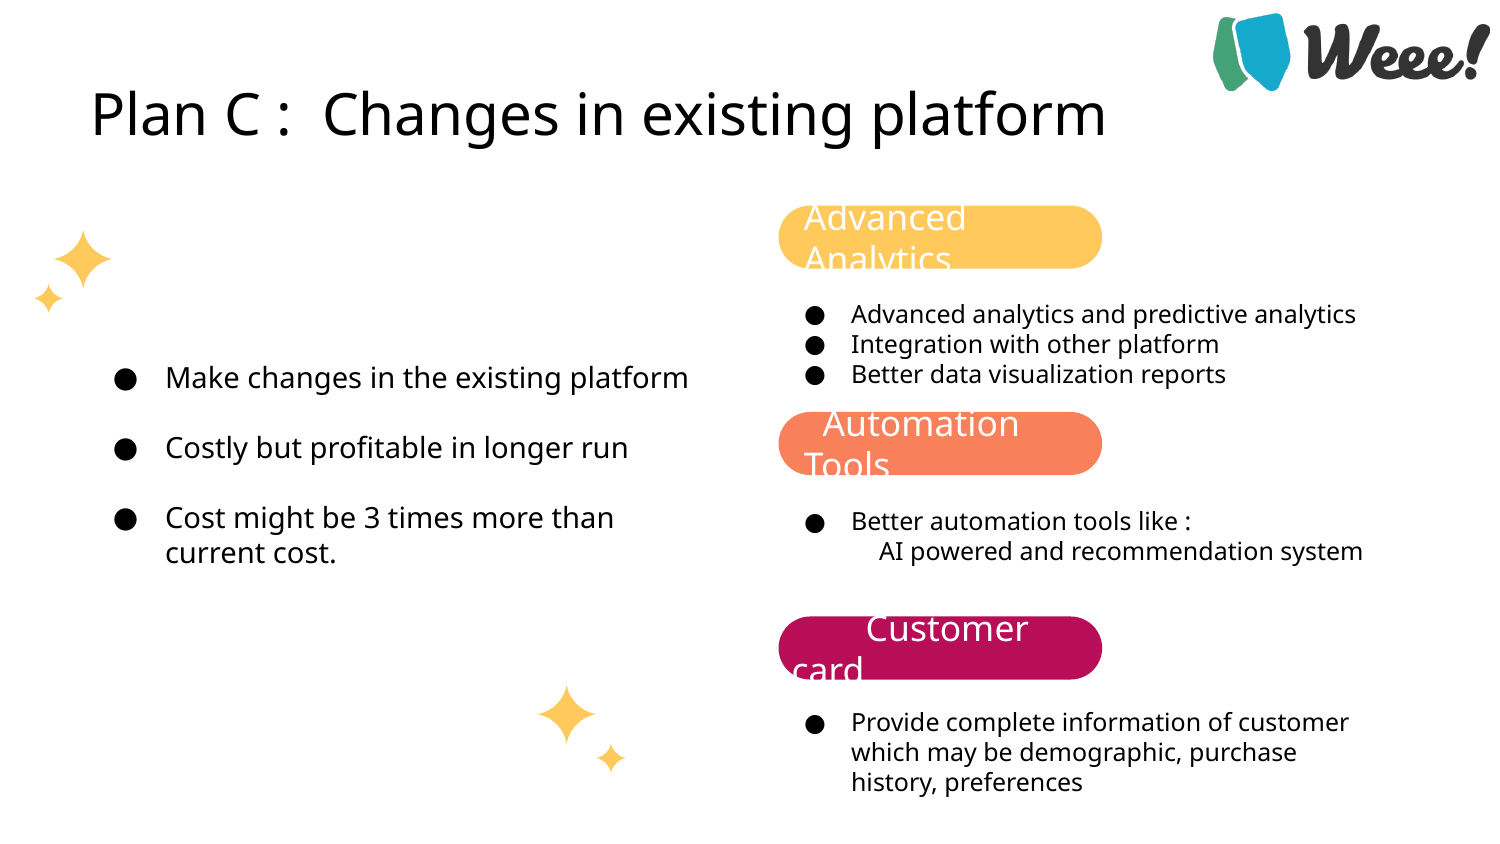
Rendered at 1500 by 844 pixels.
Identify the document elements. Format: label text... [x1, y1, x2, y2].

text_box Advanced Analytics [789, 209, 1083, 265]
text_box [795, 676, 1086, 680]
text_box [596, 743, 626, 773]
text_box Provide complete information of customer which may be demographic, purchase history, preferences [789, 704, 1406, 799]
text_box [778, 213, 789, 261]
text_box [795, 616, 1085, 620]
text_box [33, 283, 64, 314]
text_box [537, 685, 596, 744]
text_box [795, 205, 1103, 269]
text_box [796, 411, 1103, 476]
title Plan C : Changes in existing platform [75, 61, 1425, 156]
text_box [778, 420, 789, 467]
text_box Better automation tools like : AI powered and recommendation system [789, 496, 1406, 575]
text_box Automation Tools [789, 415, 1083, 472]
text_box Make changes in the existing platform Costly but profitable in longer run Cost might be 3 times more than current cost. [75, 344, 709, 584]
text_box [53, 230, 112, 289]
text_box Customer card [776, 620, 1117, 676]
text_box Advanced analytics and predictive analytics Integration with other platform Better data visualization reports [789, 288, 1406, 398]
picture [1212, 12, 1490, 91]
